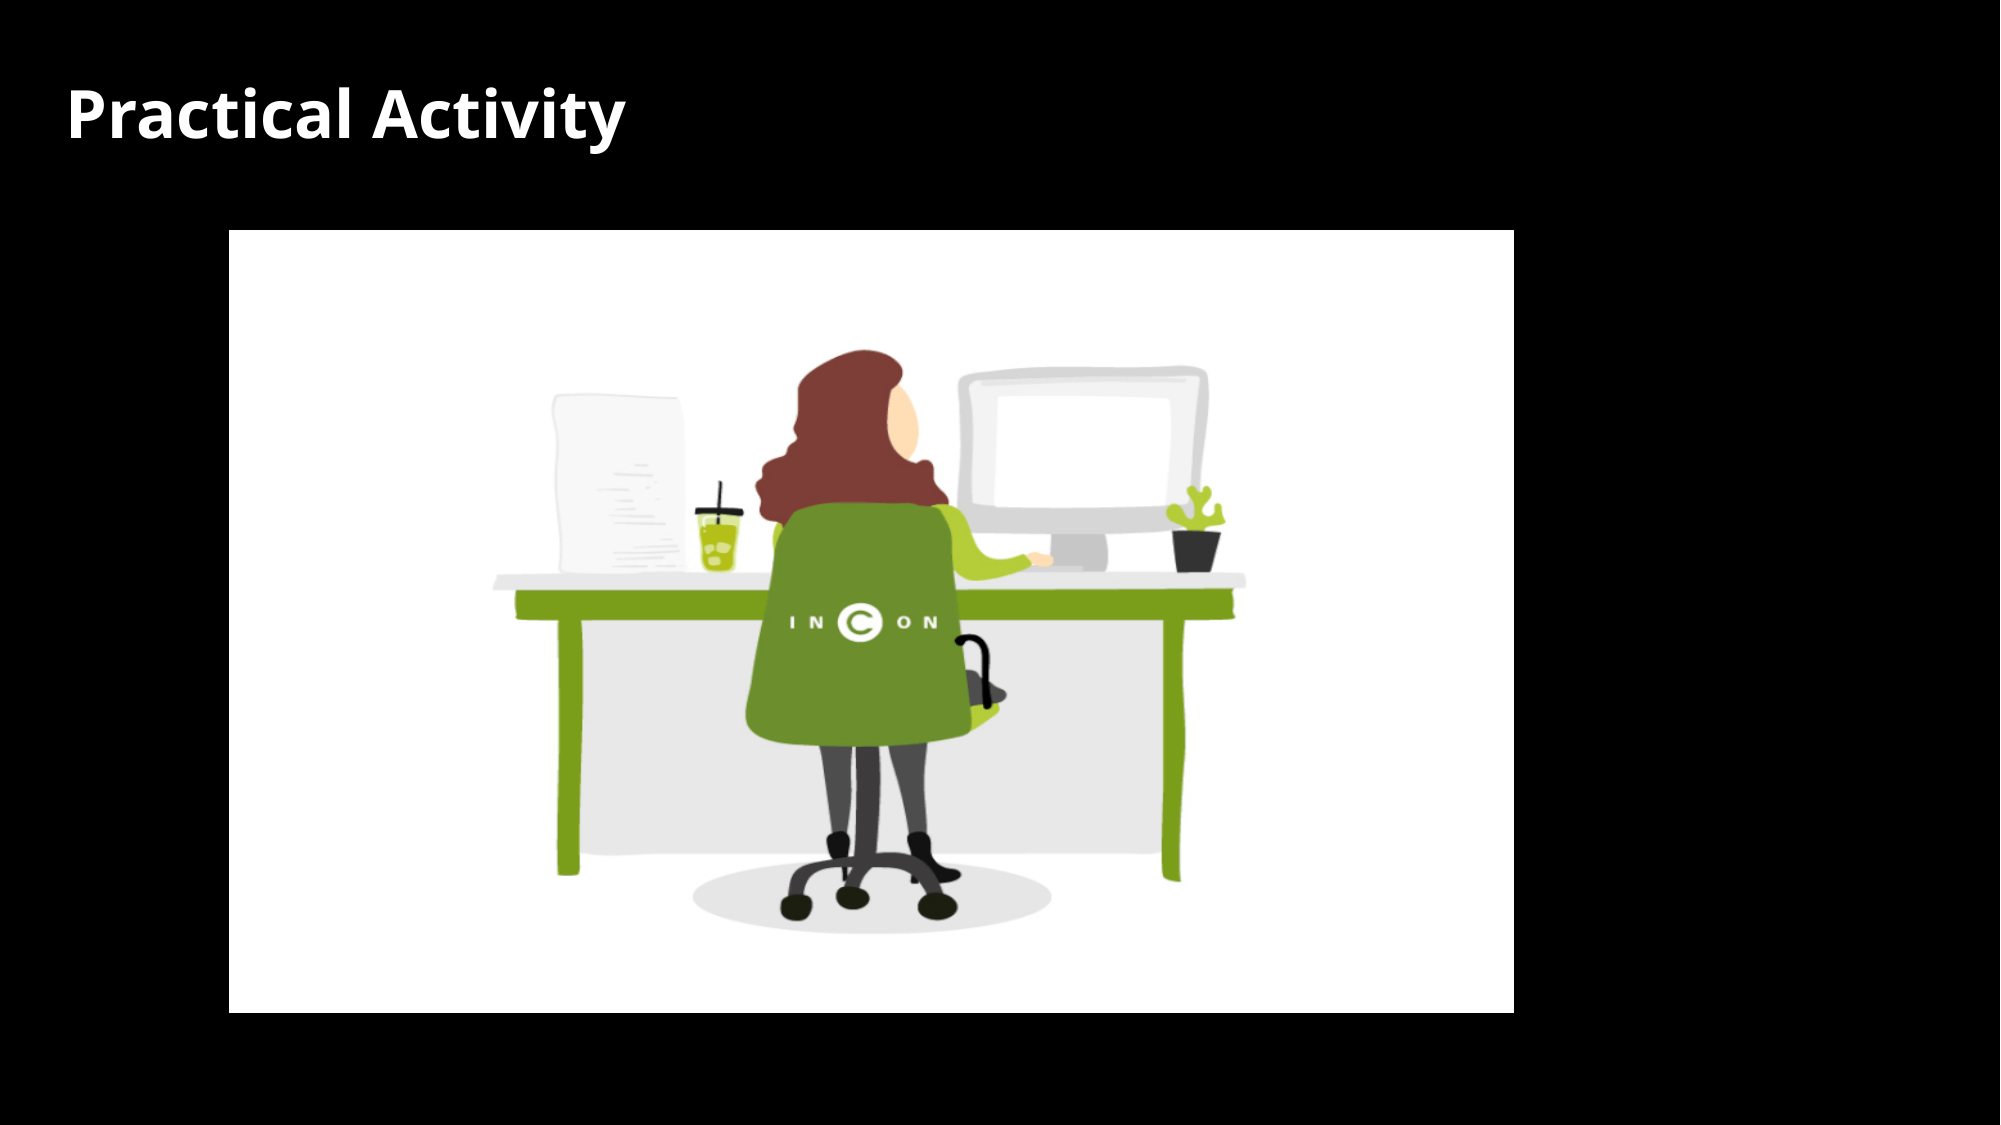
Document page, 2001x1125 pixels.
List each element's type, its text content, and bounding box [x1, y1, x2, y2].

text_box Practical Activity [50, 64, 684, 161]
picture [229, 230, 1514, 1013]
